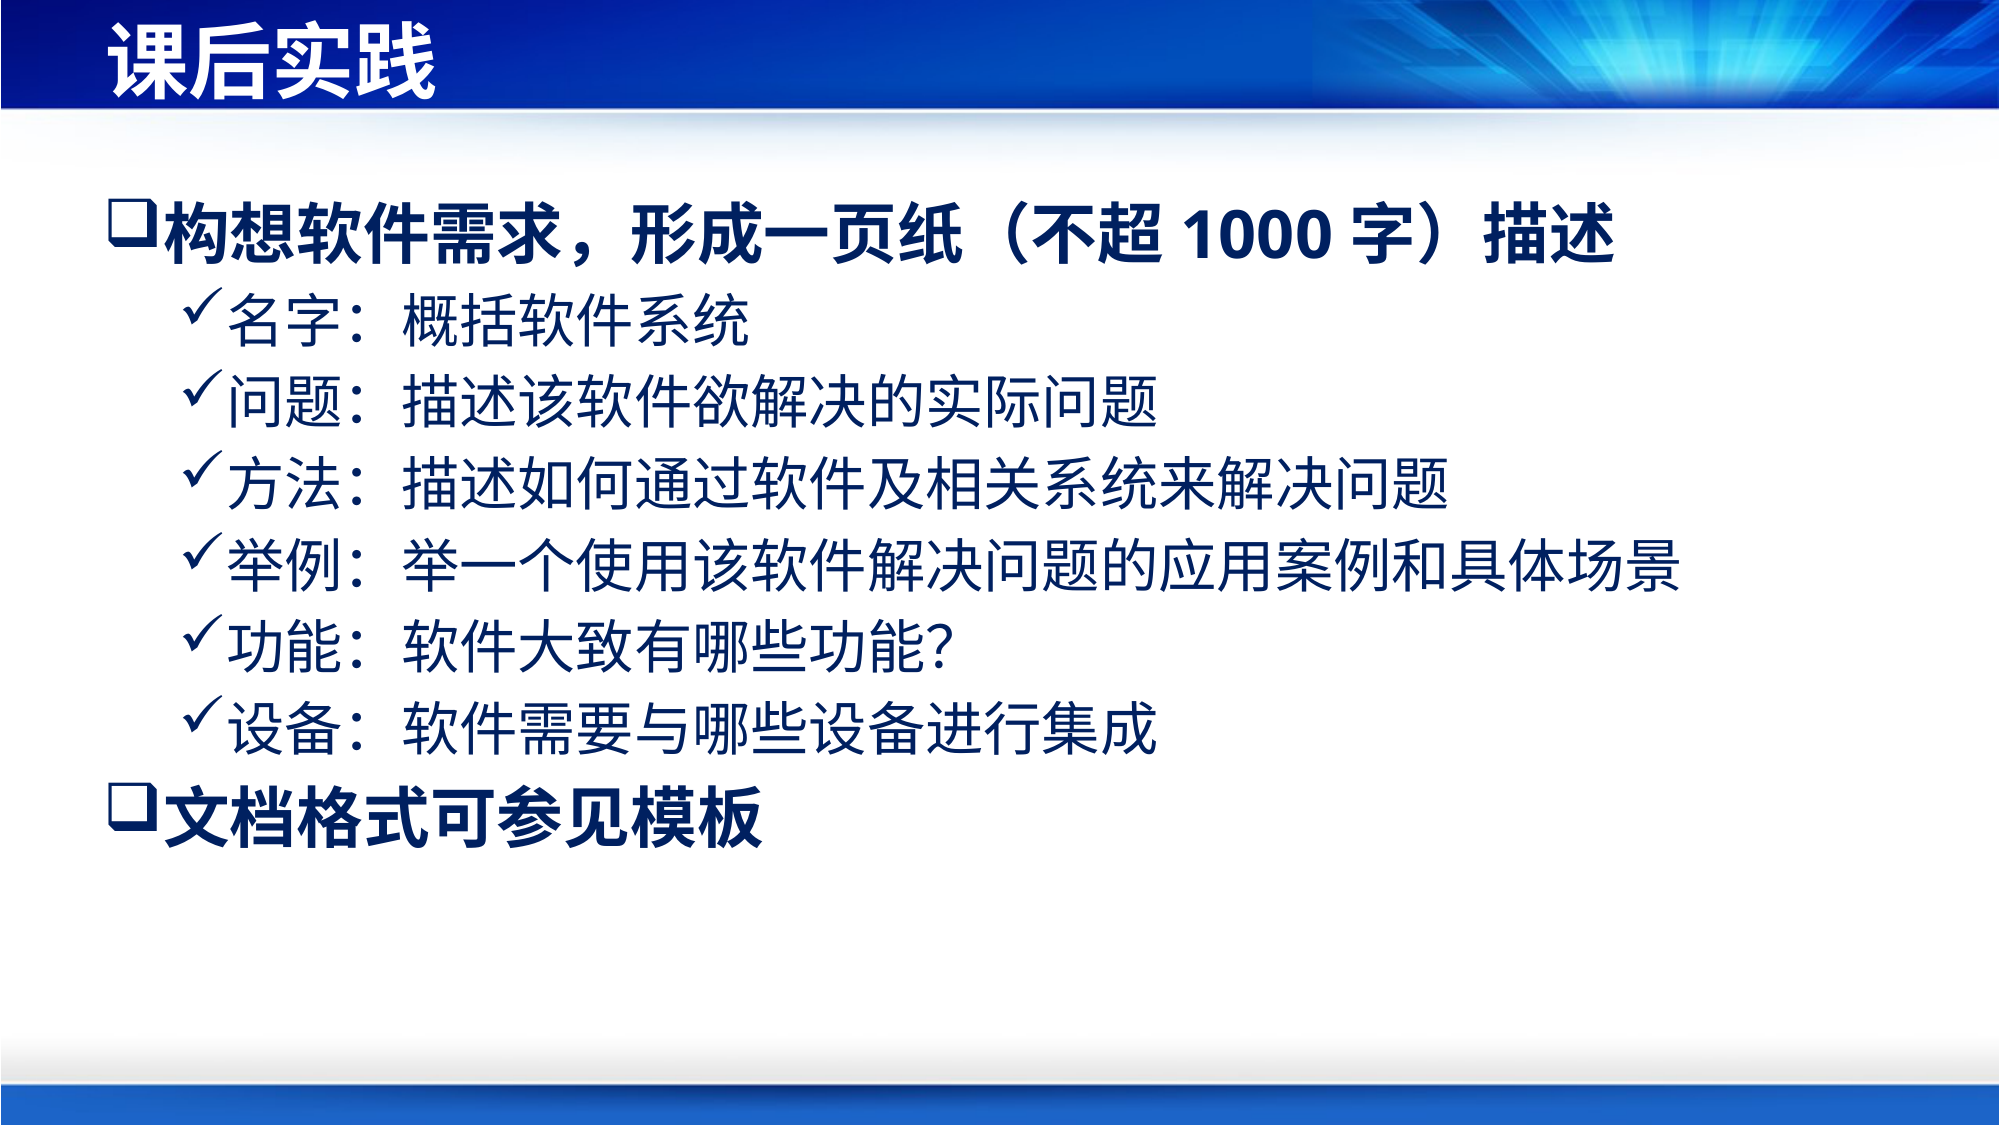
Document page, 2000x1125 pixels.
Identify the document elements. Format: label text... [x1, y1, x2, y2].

title 课后实践 [90, 1, 1880, 118]
list 构想软件需求，形成一页纸（不超1000字）描述 名字：概括软件系统 问题：描述该软件欲解决的实际问题 方法：描述如何通过软件及相关系统来解决问题 举例：举一个使用该软件解决问题的应用案例和具体场景 功能：软件大致有哪些功能？ 设备：软件需要与哪些设备进行集成 文档格式可参见模板 [88, 184, 1880, 1012]
picture [1, 0, 1999, 1125]
